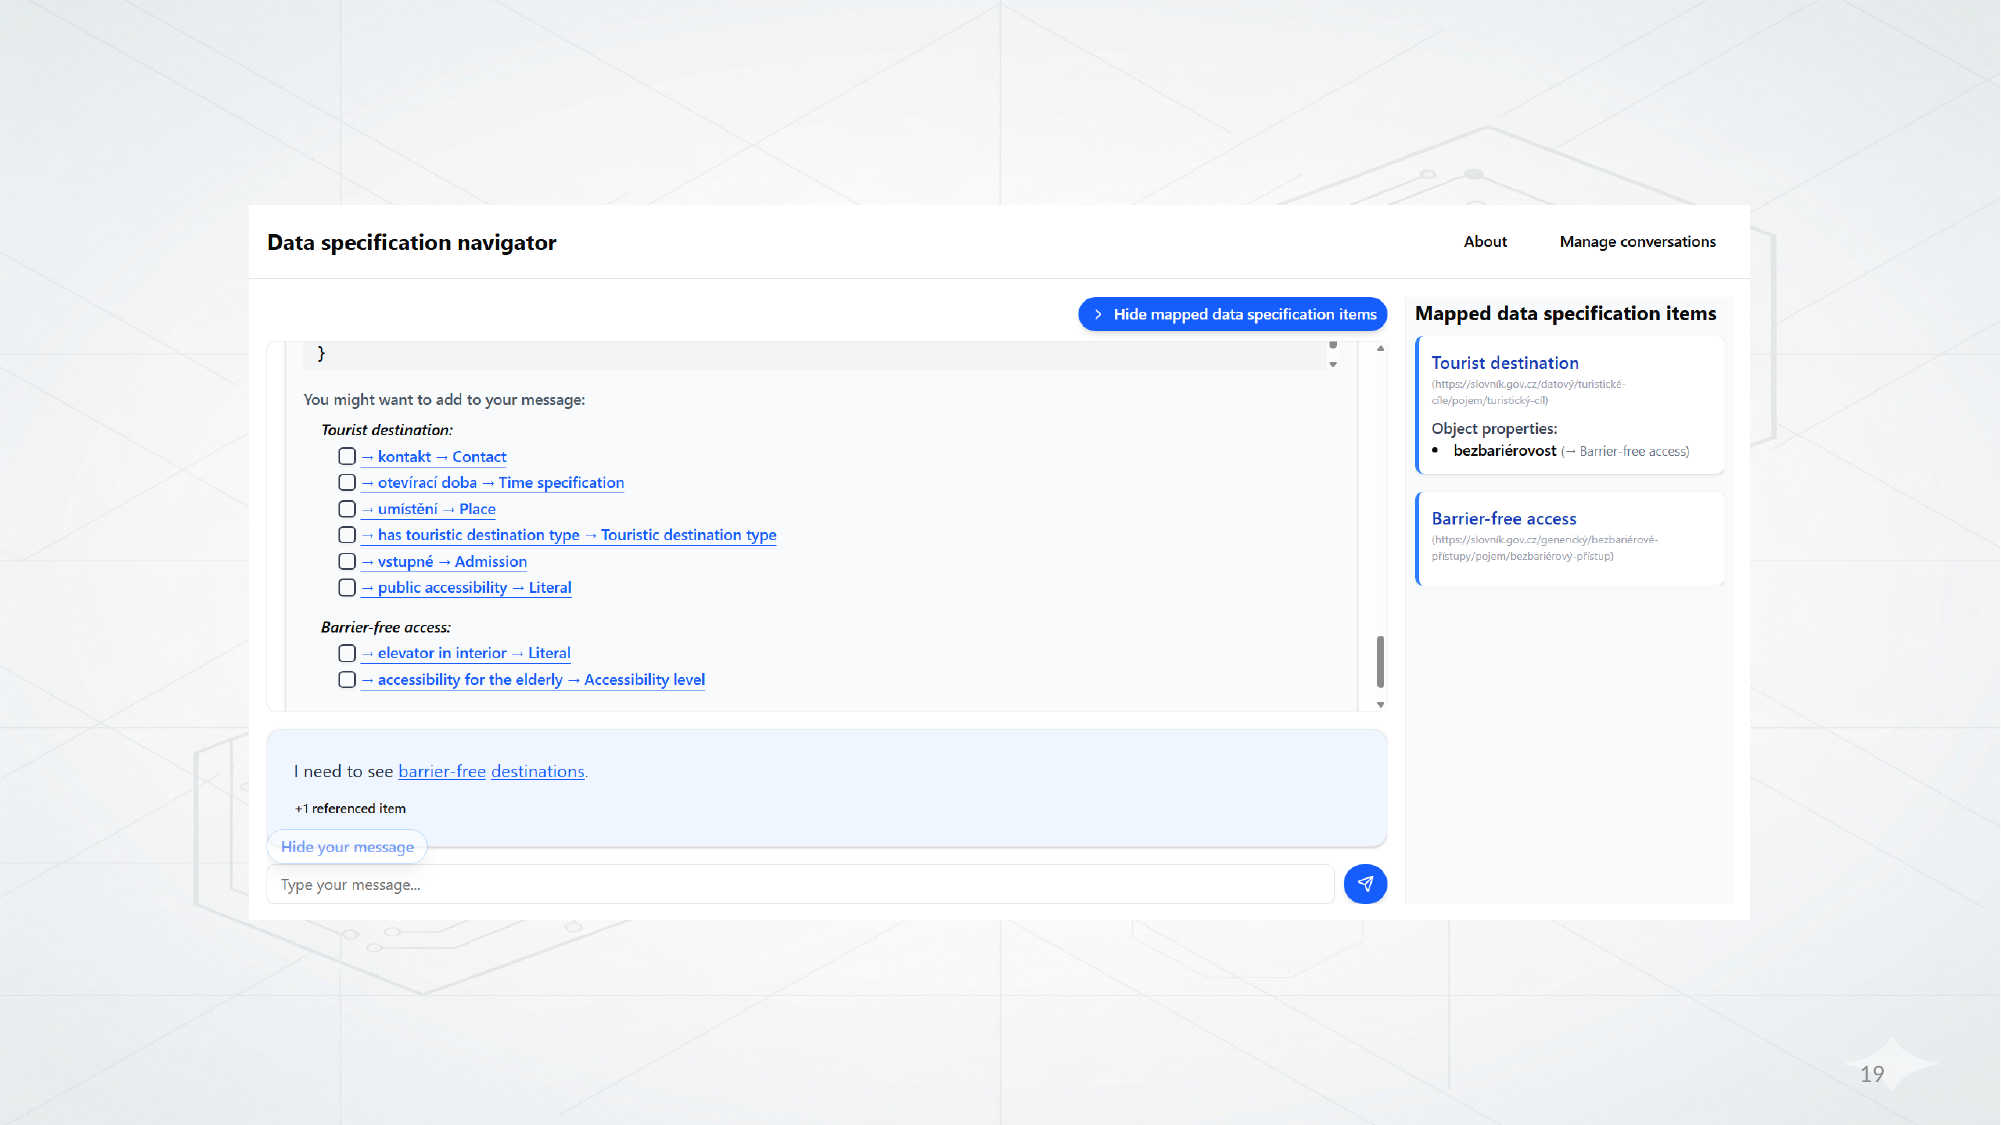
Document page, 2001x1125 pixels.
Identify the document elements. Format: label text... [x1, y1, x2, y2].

picture [0, 0, 2001, 1125]
slide_number 19 [1433, 1042, 1900, 1103]
